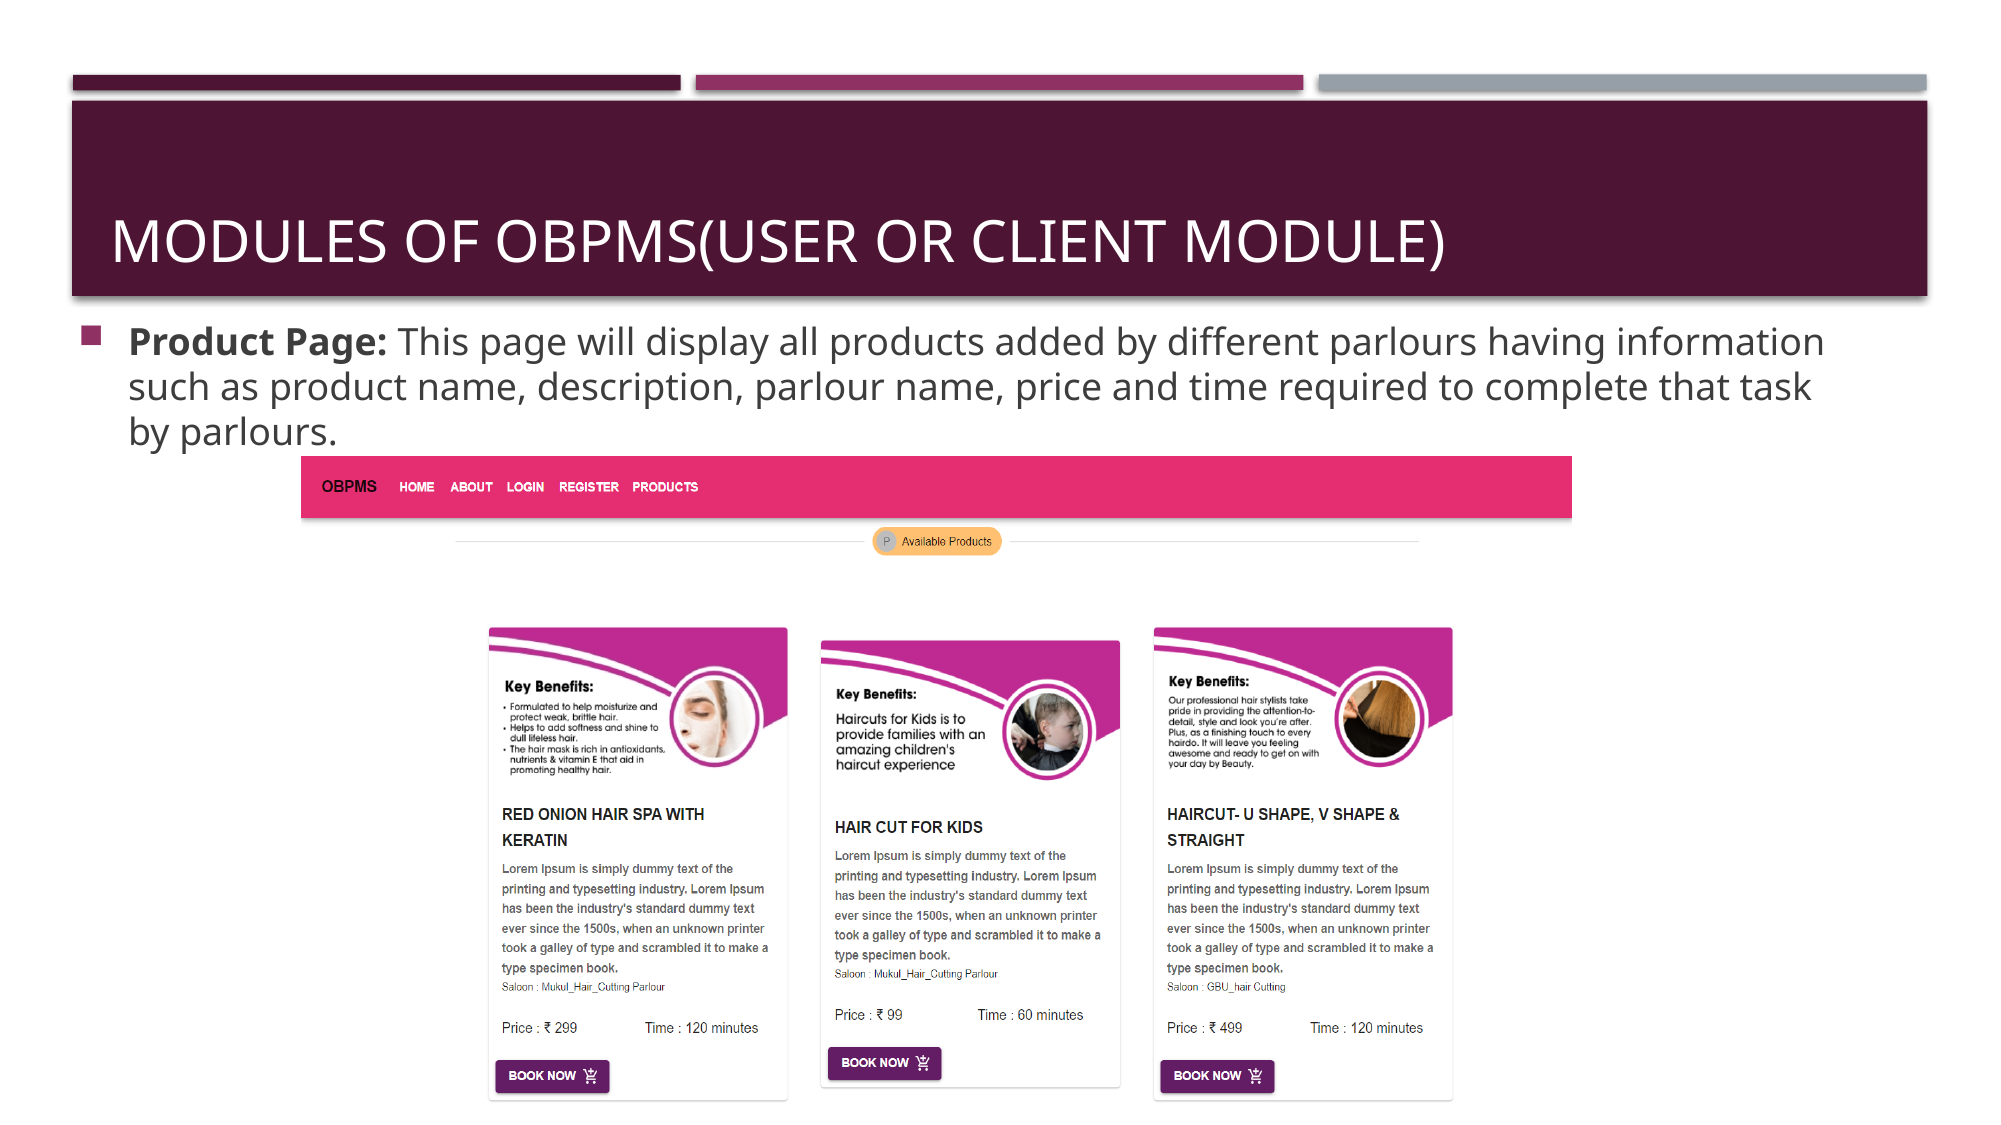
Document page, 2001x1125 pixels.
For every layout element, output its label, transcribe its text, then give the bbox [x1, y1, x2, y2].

list Product Page: This page will display all products added by different parlours having information such as product name, description, parlour name, price and time required to complete that task by parlours. [63, 281, 1873, 490]
title Modules of OBPMS(USER OR CLIENT MODULE) [95, 115, 1905, 282]
picture [301, 455, 1573, 1114]
